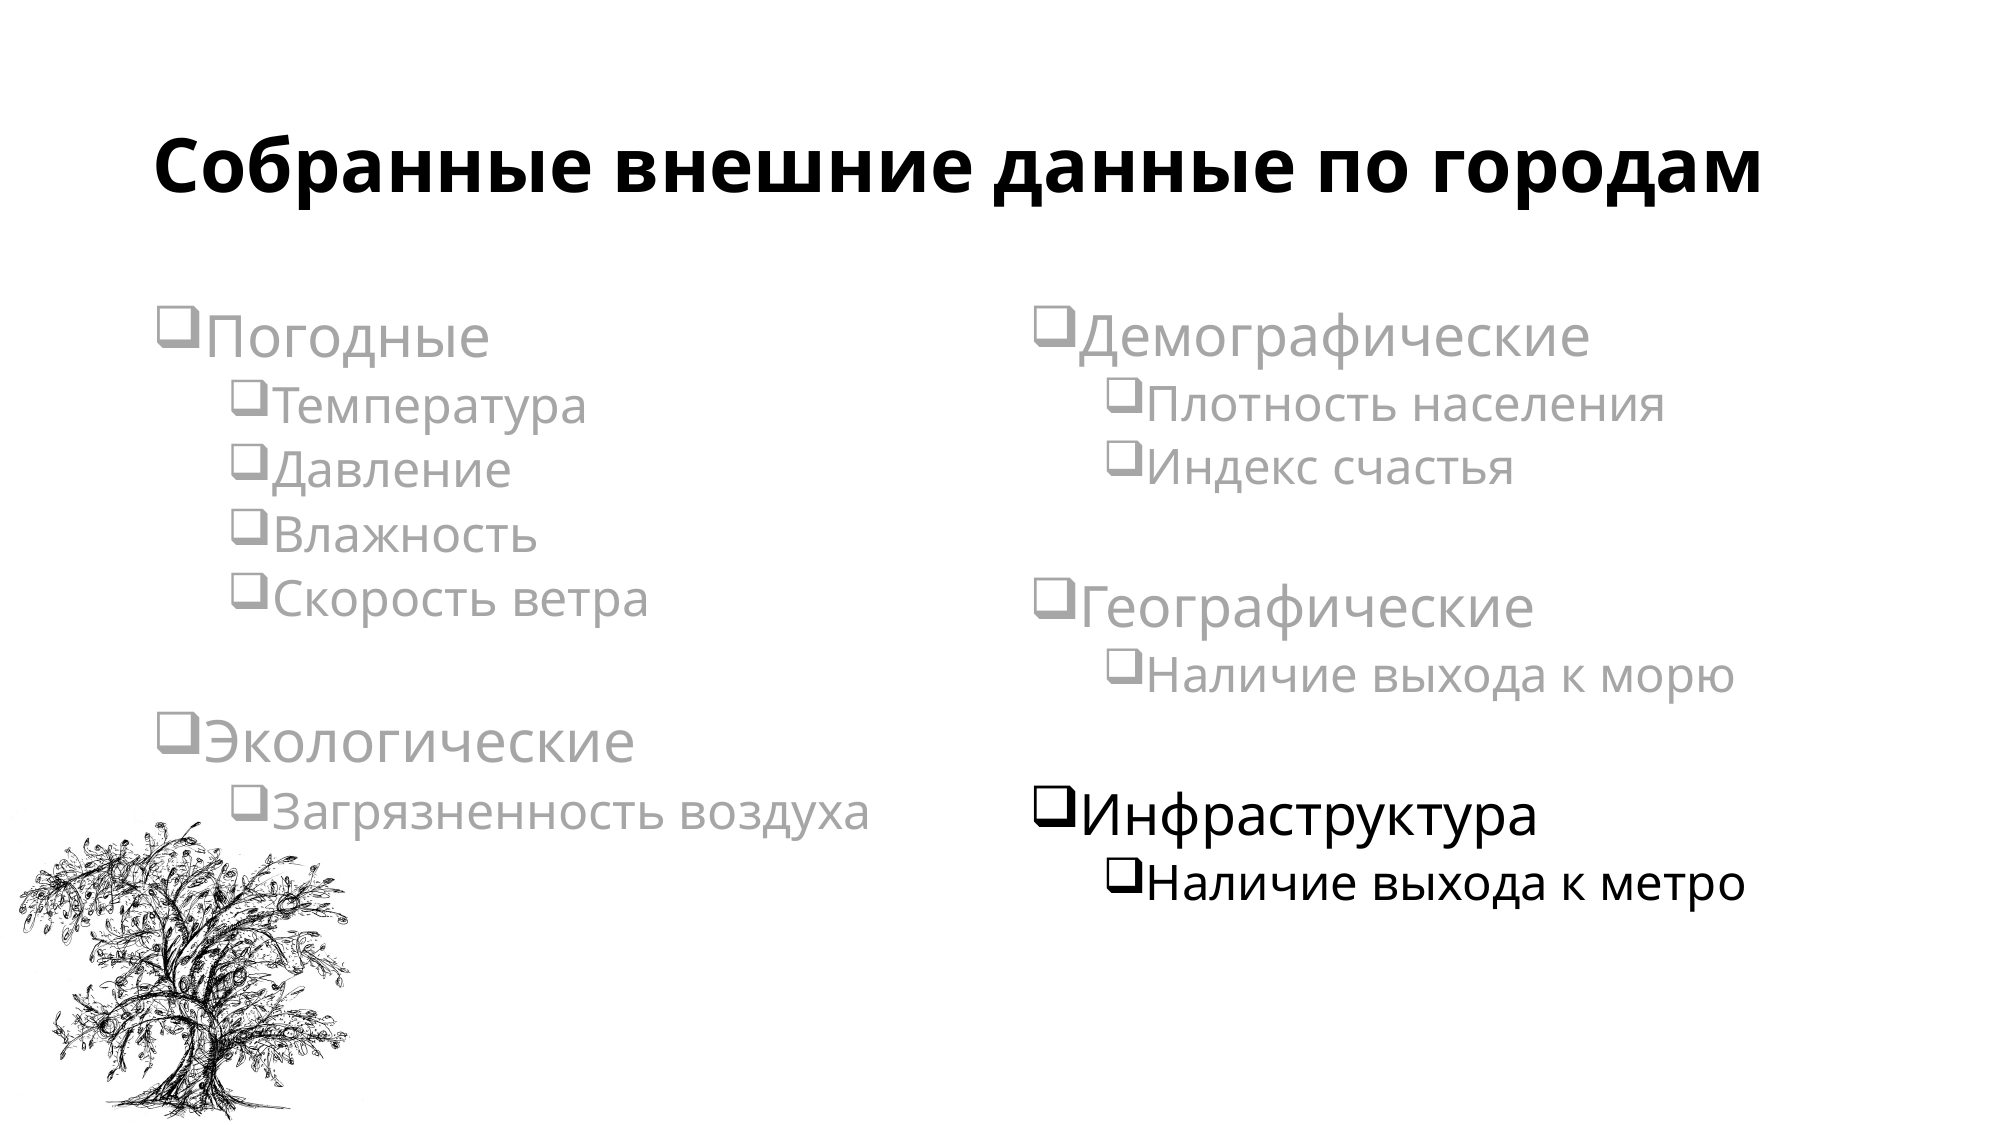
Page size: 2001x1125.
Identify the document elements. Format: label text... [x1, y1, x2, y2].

picture [0, 808, 378, 1123]
title Собранные внешние данные по городам [137, 59, 1863, 278]
text_box Демографические Плотность населения Индекс счастья Географические Наличие выхода к морю Инфраструктура Наличие выхода к метро [1014, 299, 1764, 1014]
list Погодные Температура Давление Влажность Скорость ветра Экологические Загрязненность воздуха [137, 299, 887, 1014]
